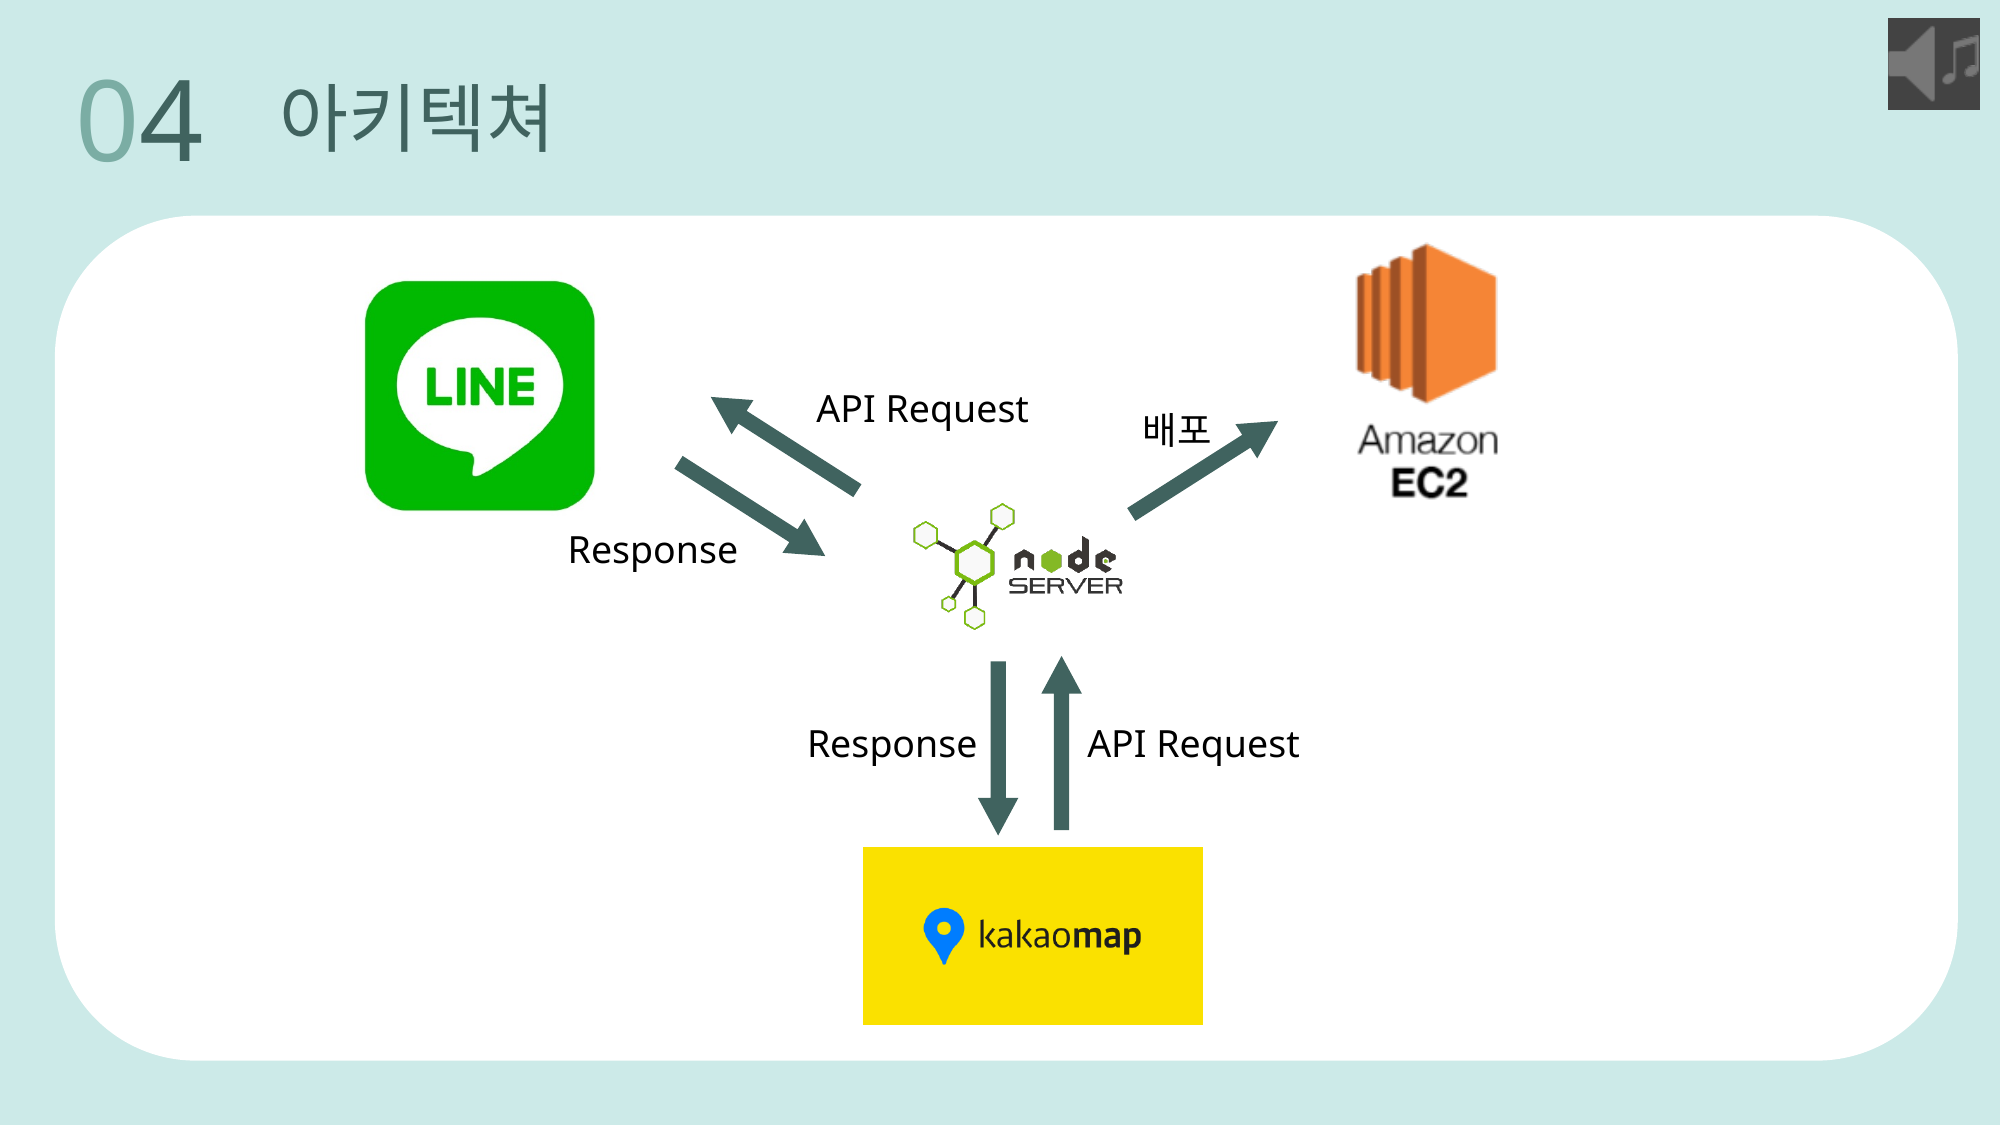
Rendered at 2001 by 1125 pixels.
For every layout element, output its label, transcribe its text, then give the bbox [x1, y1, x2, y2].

text_box API Request [1072, 712, 1315, 773]
text_box Response [792, 712, 993, 773]
text_box 아키텍쳐 [264, 64, 571, 170]
text_box [53, 214, 1959, 1062]
text_box [708, 395, 863, 499]
text_box 04 [60, 41, 219, 192]
text_box API Request [801, 377, 1045, 438]
text_box [976, 660, 1021, 838]
text_box [1039, 653, 1084, 832]
picture [343, 259, 616, 532]
text_box Response [552, 519, 754, 579]
text_box [1128, 480, 1168, 523]
picture [1886, 17, 1981, 111]
picture [862, 847, 1203, 1025]
picture [909, 494, 1128, 635]
text_box [672, 454, 828, 558]
picture [1168, 205, 1686, 537]
text_box 배포 [1128, 399, 1168, 459]
